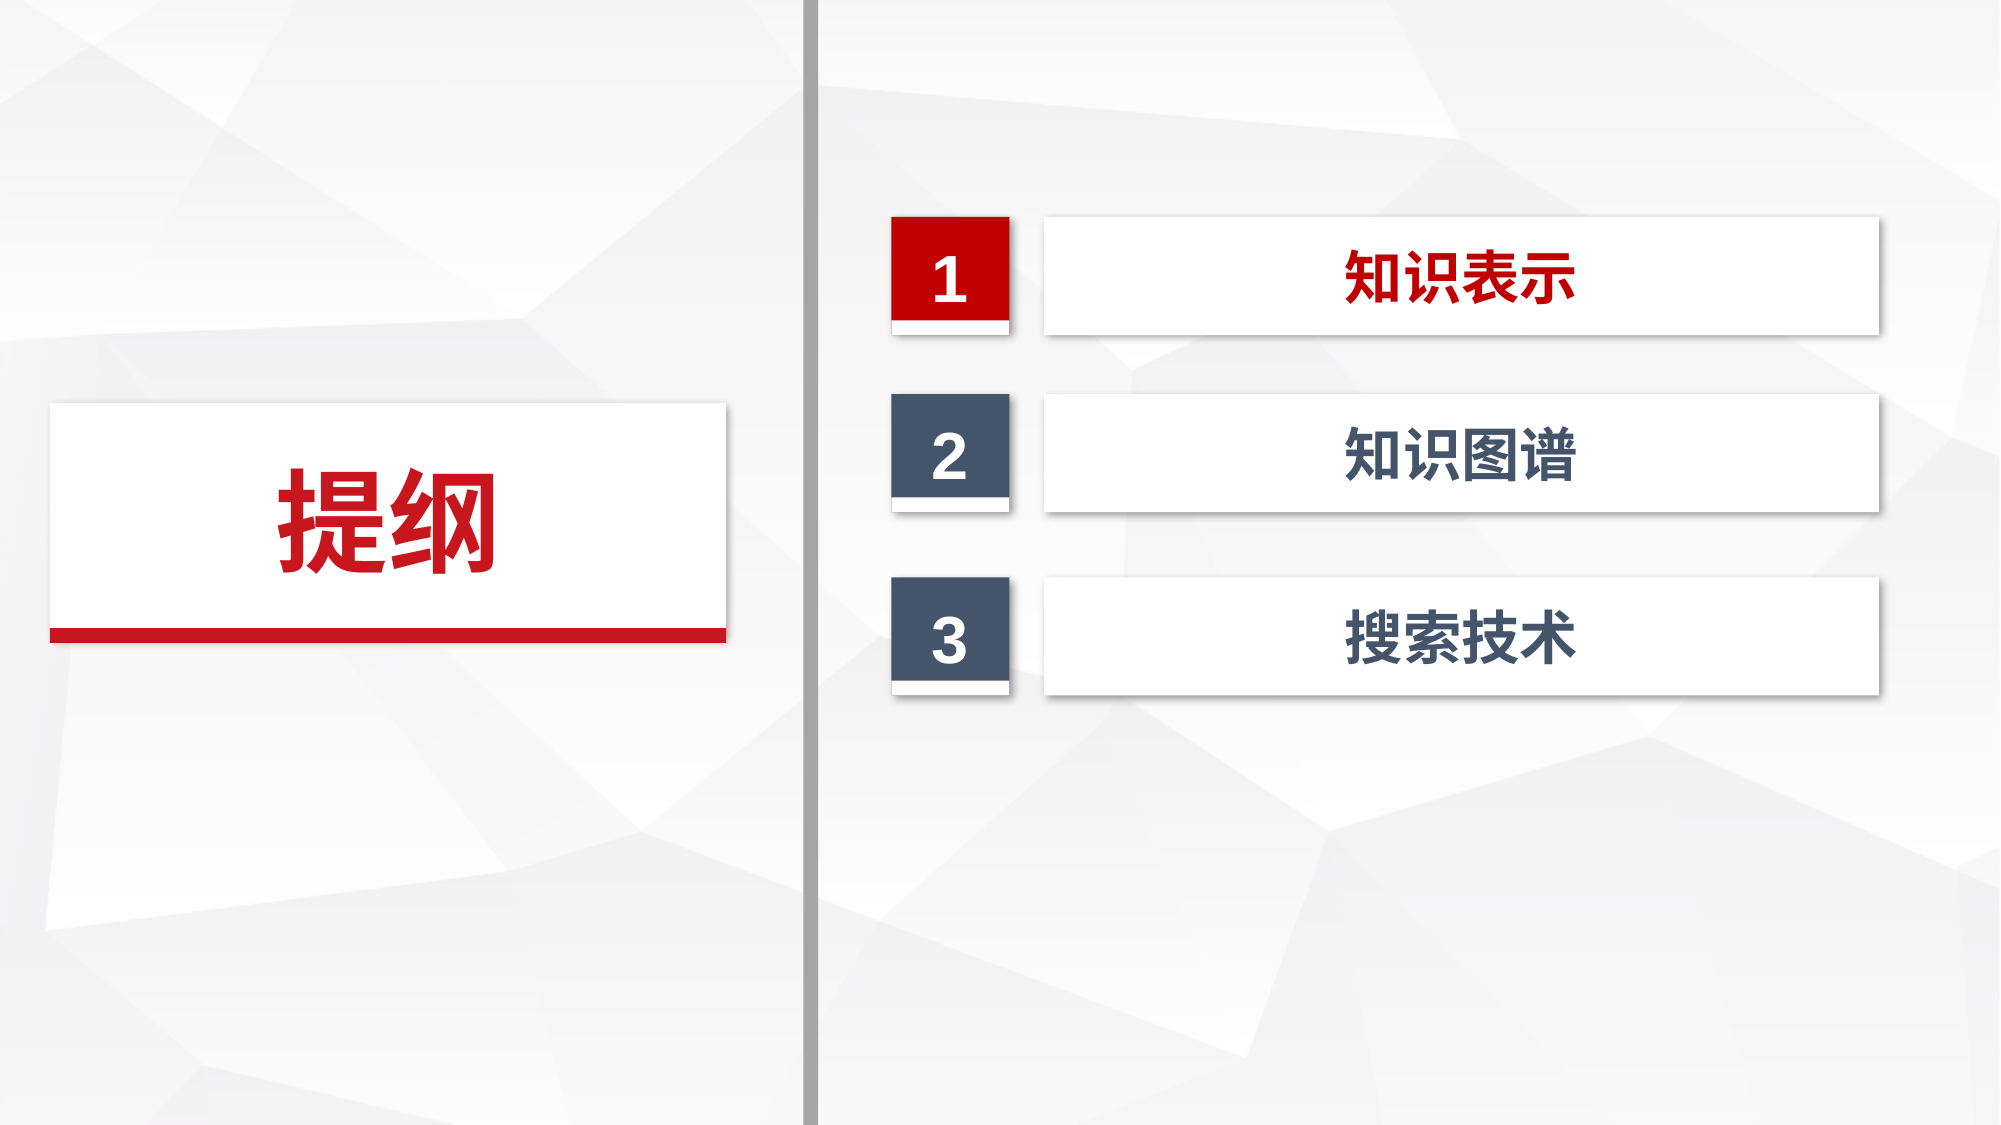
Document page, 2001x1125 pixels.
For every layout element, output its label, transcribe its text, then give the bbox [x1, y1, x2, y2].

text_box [891, 577, 1010, 696]
text_box 知识表示 [1043, 216, 1880, 336]
text_box 提纲 [120, 445, 656, 595]
text_box 搜索技术 [1043, 576, 1880, 696]
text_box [891, 394, 1010, 513]
text_box 知识图谱 [1043, 393, 1880, 513]
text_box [891, 216, 1010, 336]
picture [0, 0, 803, 1125]
picture [819, 0, 2000, 1125]
